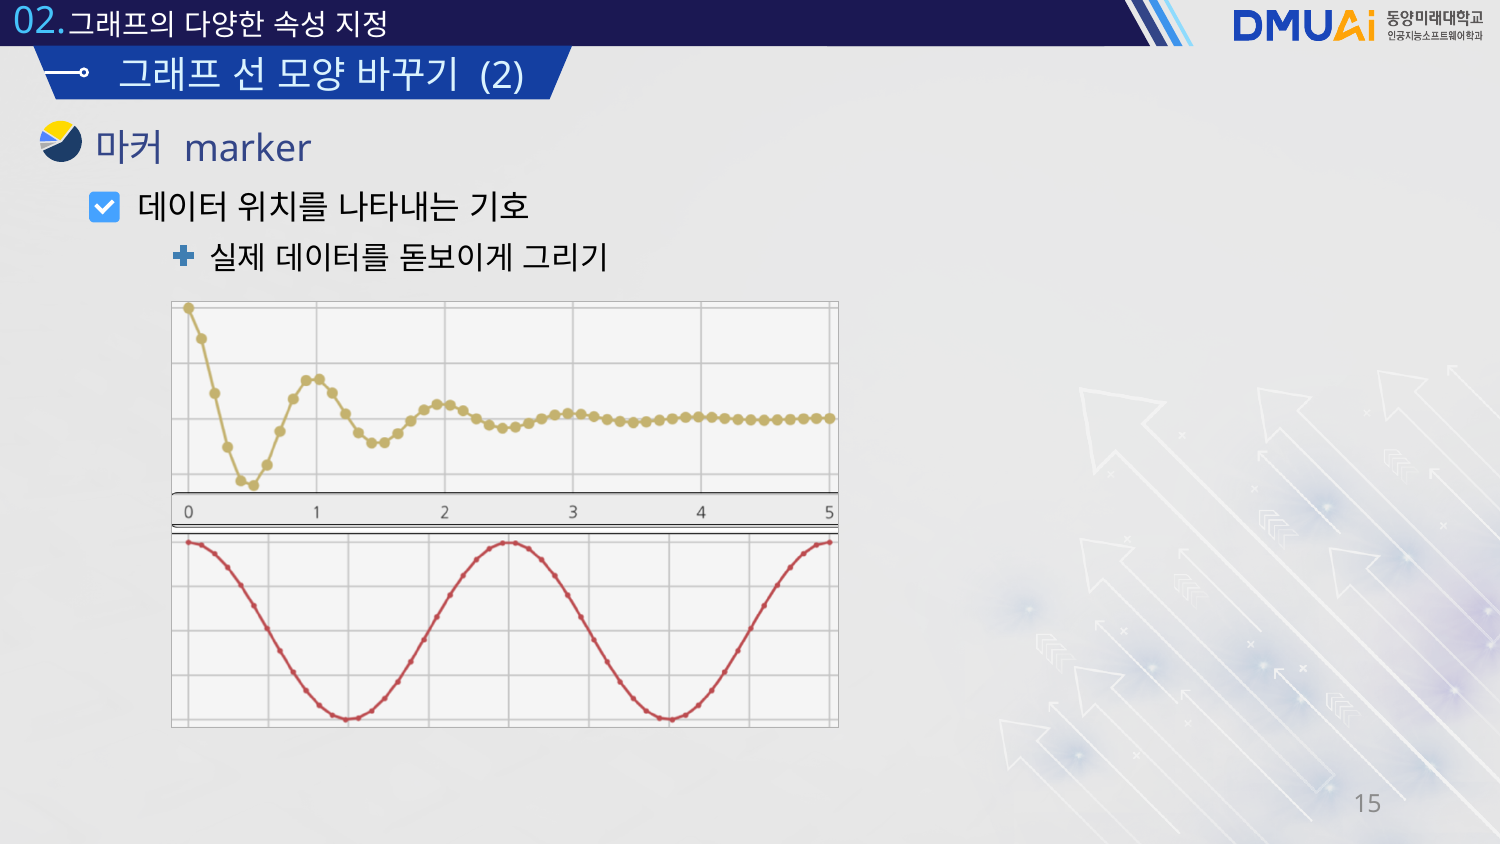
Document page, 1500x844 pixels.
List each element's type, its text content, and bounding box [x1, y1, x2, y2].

text_box 그래프 선 모양 바꾸기 (2) [103, 43, 539, 104]
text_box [32, 114, 330, 178]
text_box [88, 178, 552, 235]
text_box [170, 230, 1141, 285]
text_box [31, 43, 103, 102]
picture [0, 0, 1500, 844]
text_box [539, 43, 575, 102]
